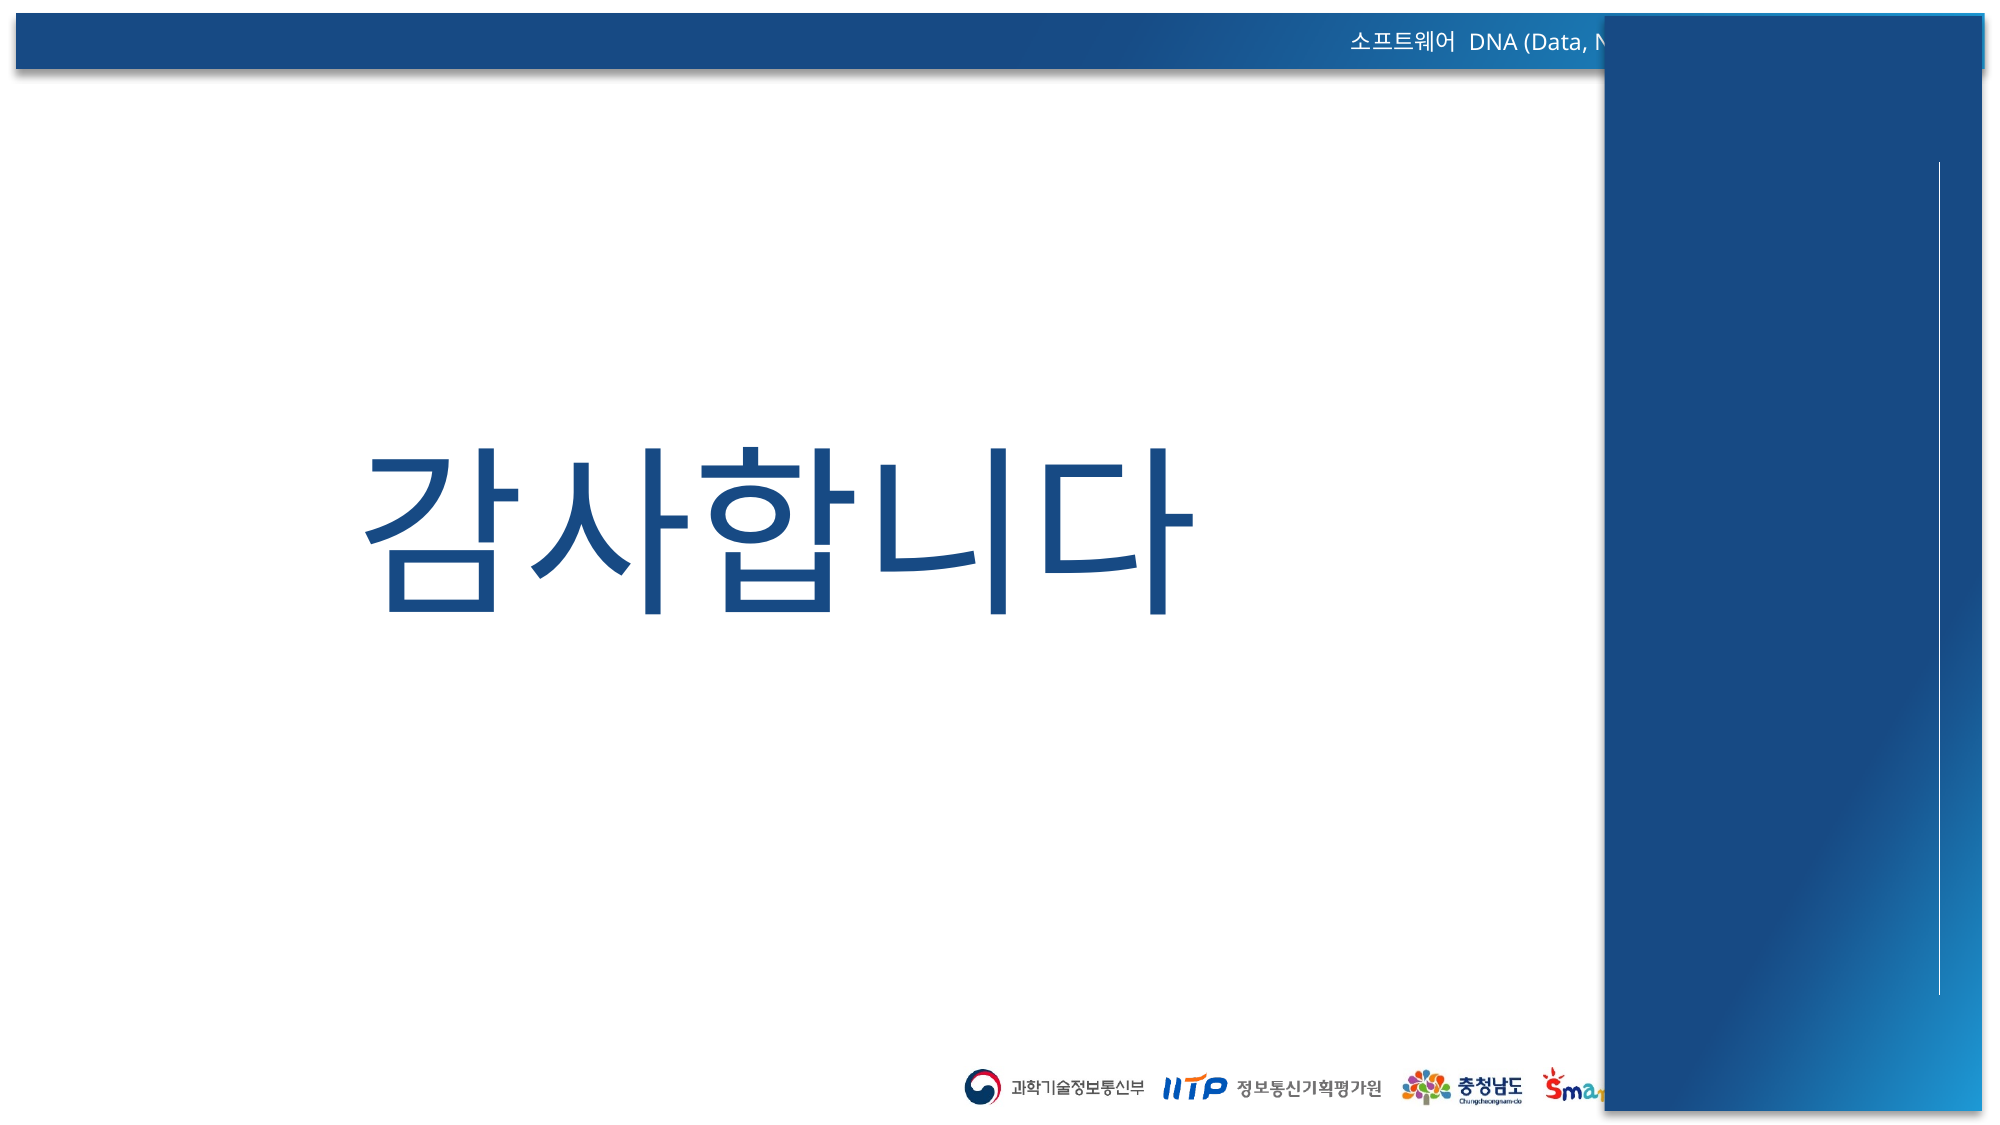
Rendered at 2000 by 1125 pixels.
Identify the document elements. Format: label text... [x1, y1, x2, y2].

picture [1161, 1066, 1384, 1106]
picture [963, 1066, 1145, 1107]
text_box [1604, 16, 1982, 1111]
picture [16, 13, 1985, 69]
picture [1543, 1067, 1604, 1102]
picture [1400, 1067, 1526, 1107]
text_box 감사합니다 [341, 409, 1262, 645]
